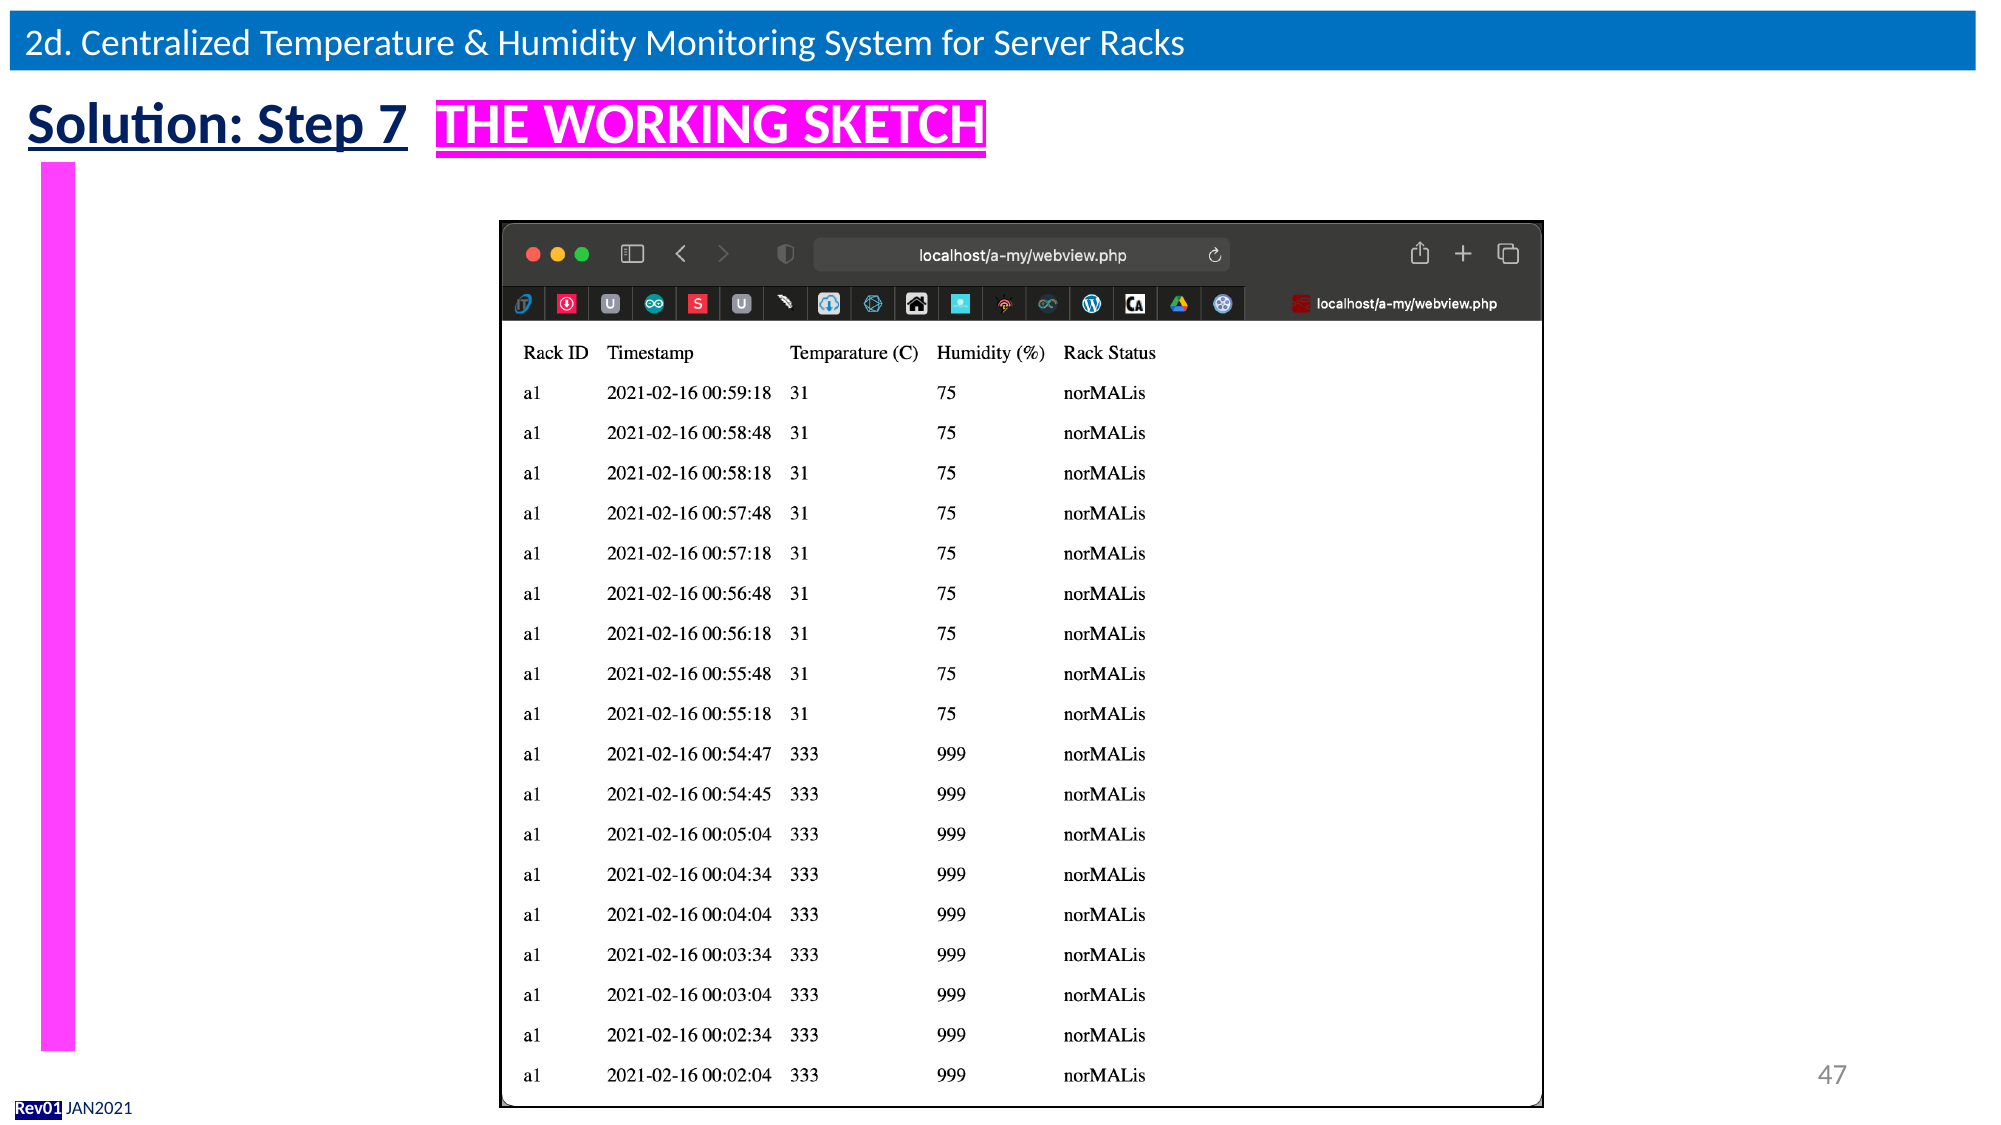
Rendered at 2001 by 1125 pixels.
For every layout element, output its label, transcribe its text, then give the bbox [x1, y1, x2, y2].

text_box 2d. Centralized Temperature & Humidity Monitoring System for Server Racks [9, 10, 1976, 71]
slide_number 47 [1544, 1042, 1863, 1103]
text_box Solution: Step 7 [12, 77, 421, 163]
picture [499, 220, 1544, 1108]
text_box [40, 161, 76, 1052]
text_box Rev01 JAN2021 [0, 1088, 2000, 1125]
text_box THE WORKING SKETCH [421, 77, 1001, 233]
